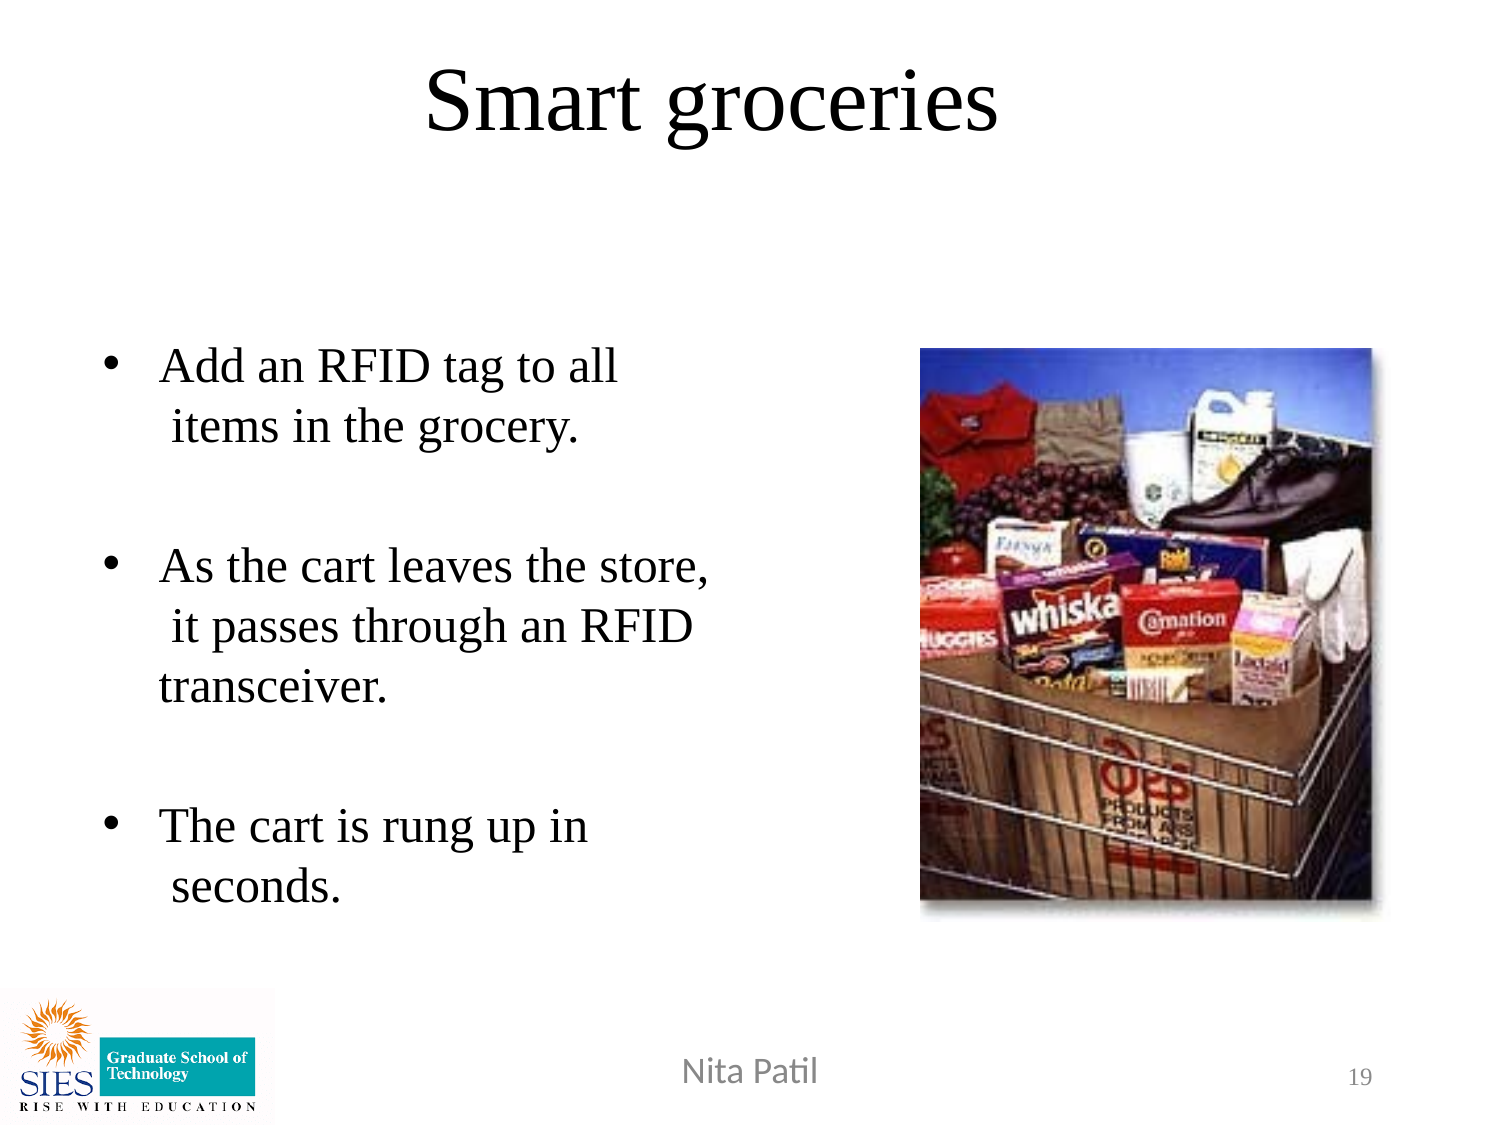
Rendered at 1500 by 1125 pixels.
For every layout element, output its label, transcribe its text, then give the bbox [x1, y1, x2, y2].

text_box As the cart leaves the store, it passes through an RFID transceiver. [156, 530, 712, 713]
title Smart groceries [421, 36, 1003, 227]
text_box 19 [1345, 1057, 1375, 1090]
text_box [920, 348, 1391, 922]
text_box • [100, 327, 123, 390]
footer Nita Patil [510, 1046, 990, 1125]
text_box Add an RFID tag to all items in the grocery. [156, 330, 621, 453]
picture [0, 988, 276, 1125]
text_box The cart is rung up in seconds. [156, 790, 591, 913]
text_box • [100, 527, 123, 590]
text_box • [100, 787, 123, 850]
